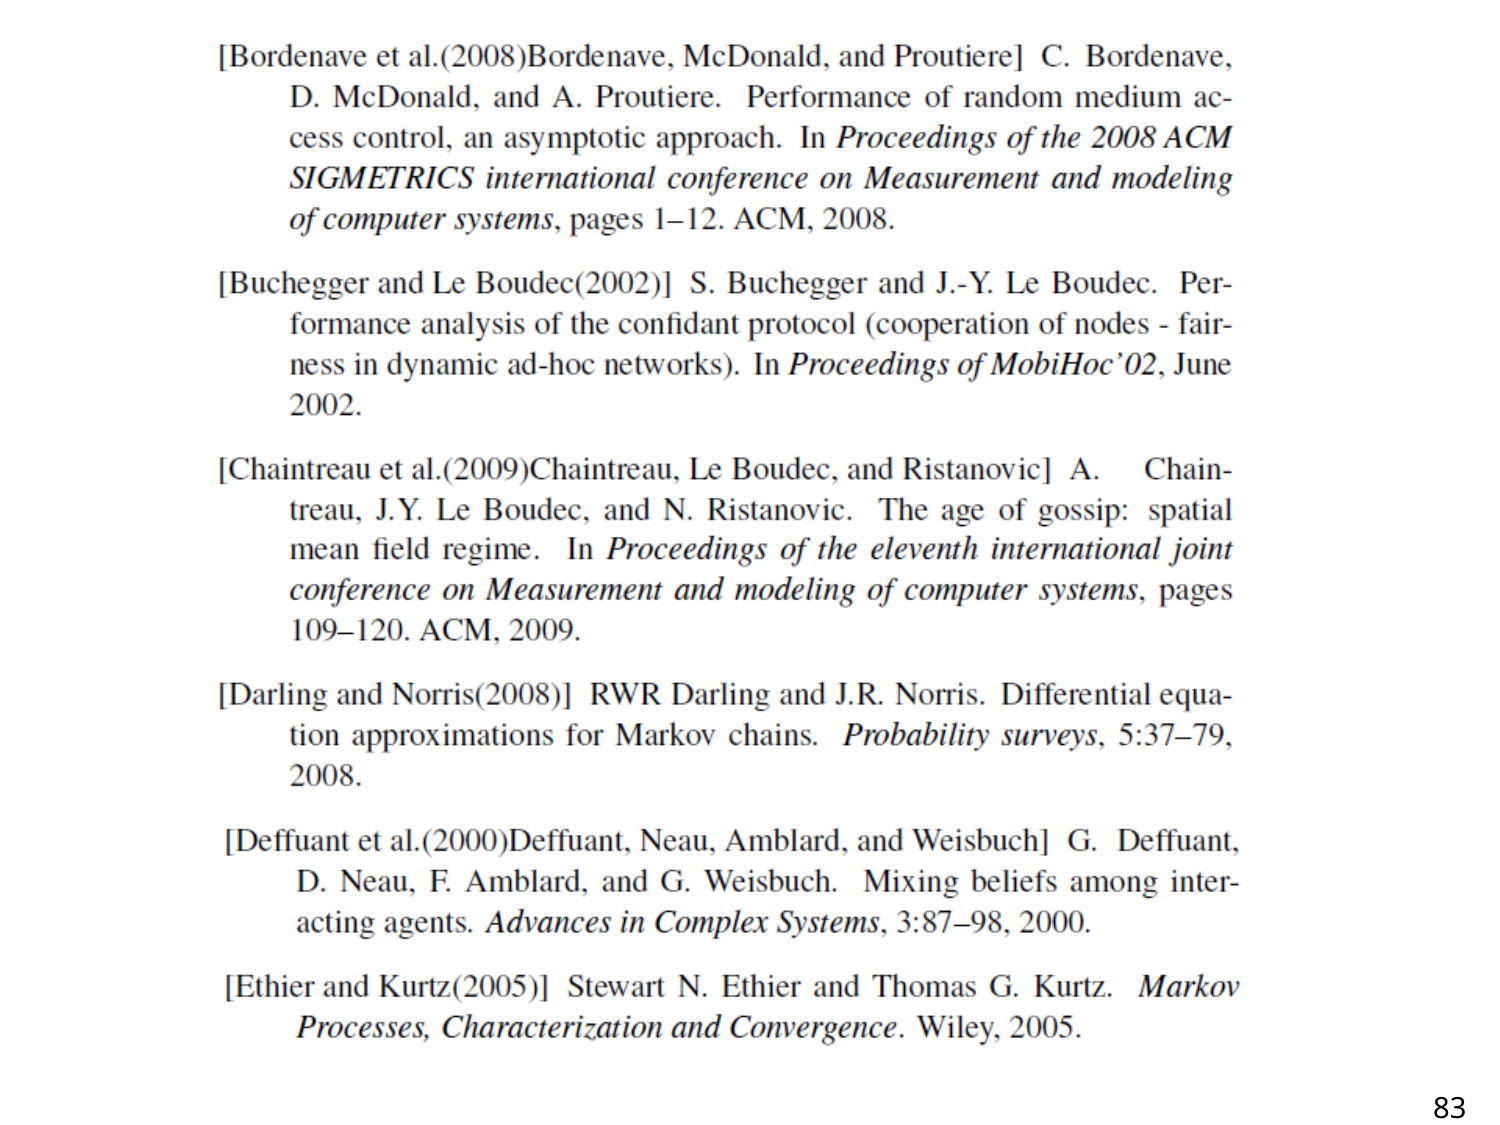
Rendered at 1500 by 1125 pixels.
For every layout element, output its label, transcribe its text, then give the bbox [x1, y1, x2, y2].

picture [216, 812, 1284, 1063]
picture [199, 37, 1341, 805]
footer 83 [1399, 1082, 1500, 1125]
